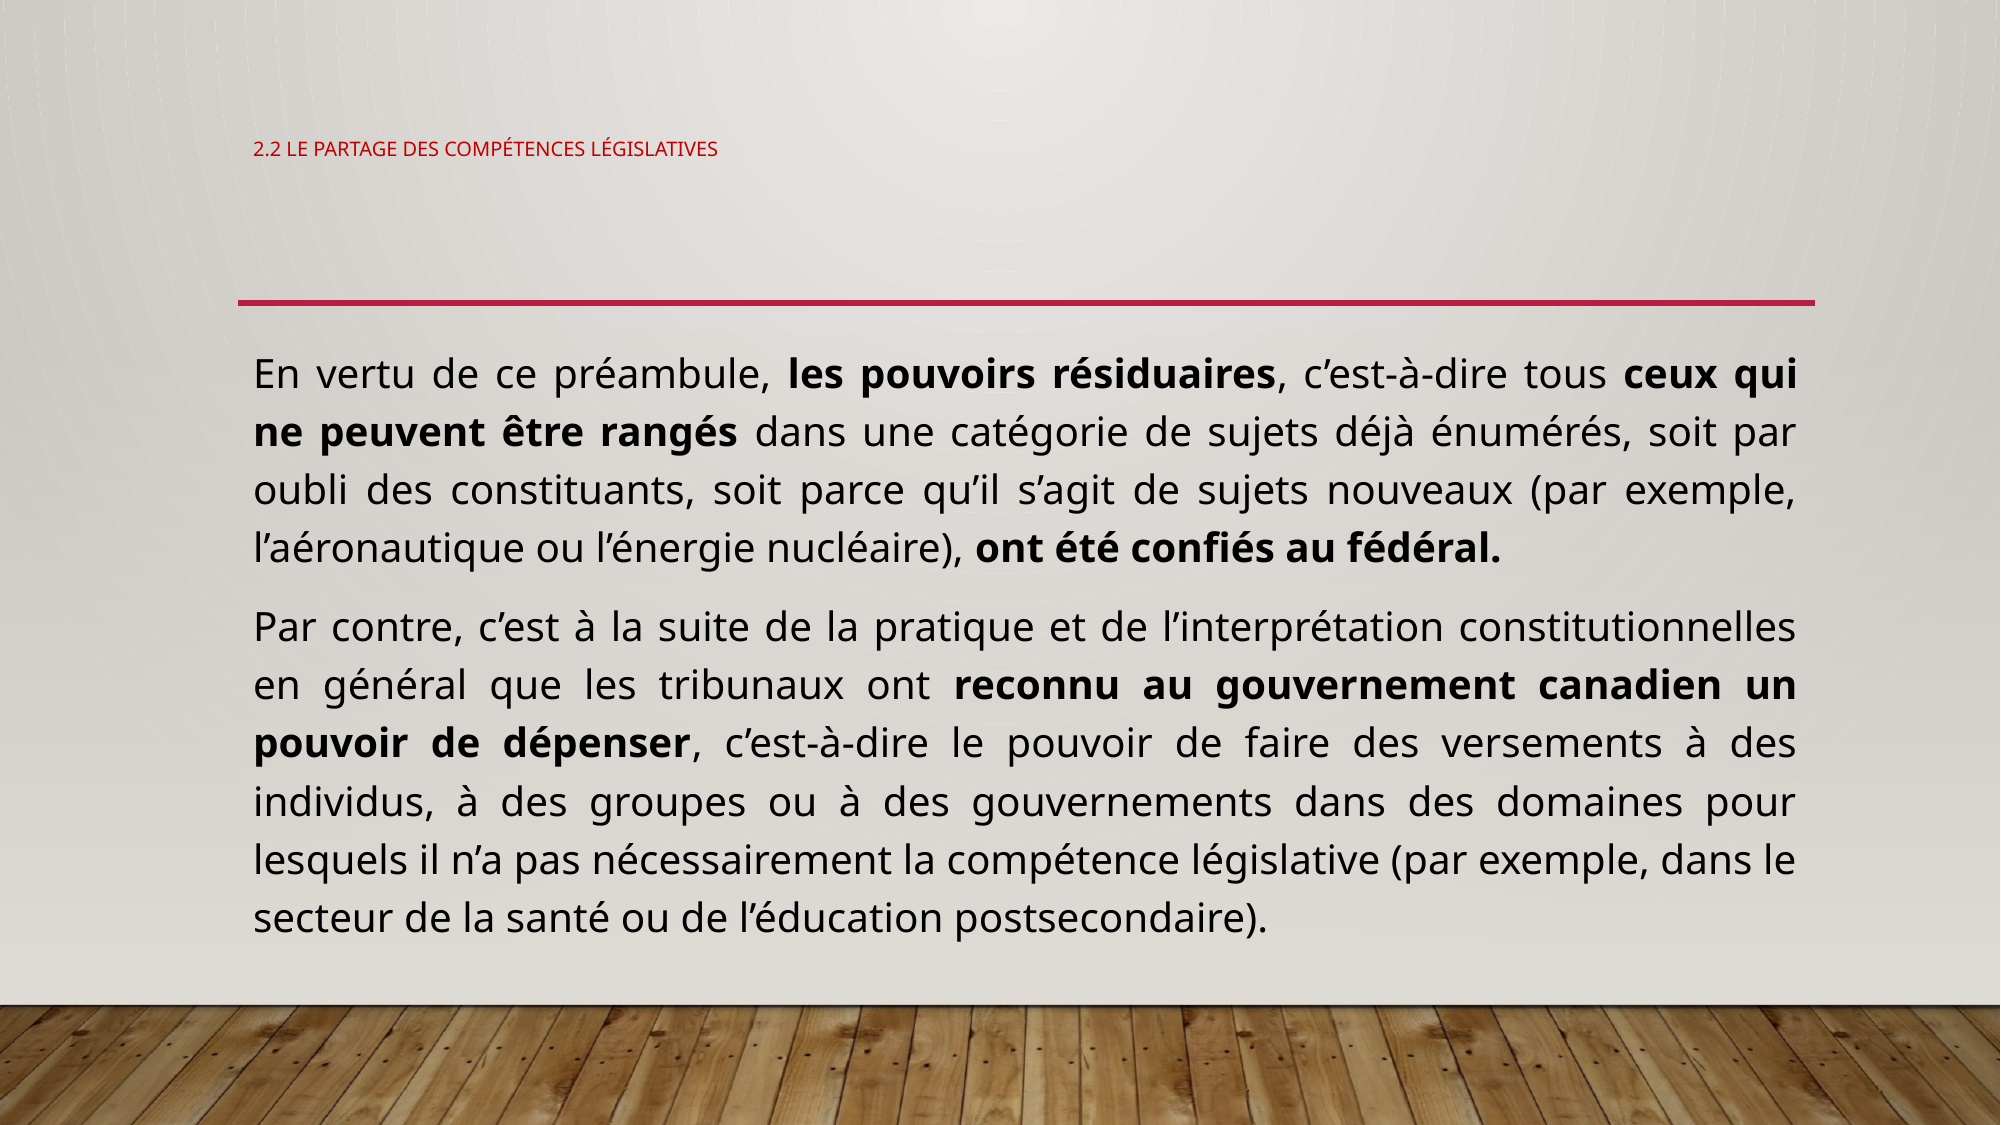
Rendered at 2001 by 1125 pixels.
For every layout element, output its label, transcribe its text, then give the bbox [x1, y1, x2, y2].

title 2.2 Le partage des compétences législatives [238, 131, 1814, 305]
list En vertu de ce préambule, les pouvoirs résiduaires, c’est-à-dire tous ceux qui ne peuvent être rangés dans une catégorie de sujets déjà énumérés, soit par oubli des constituants, soit parce qu’il s’agit de sujets nouveaux (par exemple, l’aéronautique ou l’énergie nucléaire), ont été confiés au fédéral. Par contre, c’est à la suite de la pratique et de l’interprétation constitutionnelles en général que les tribunaux ont reconnu au gouvernement canadien un pouvoir de dépenser, c’est-à-dire le pouvoir de faire des versements à des individus, à des groupes ou à des gouvernements dans des domaines pour lesquels il n’a pas nécessairement la compétence législative (par exemple, dans le secteur de la santé ou de l’éducation postsecondaire). [238, 330, 1814, 993]
picture [0, 1005, 2000, 1125]
